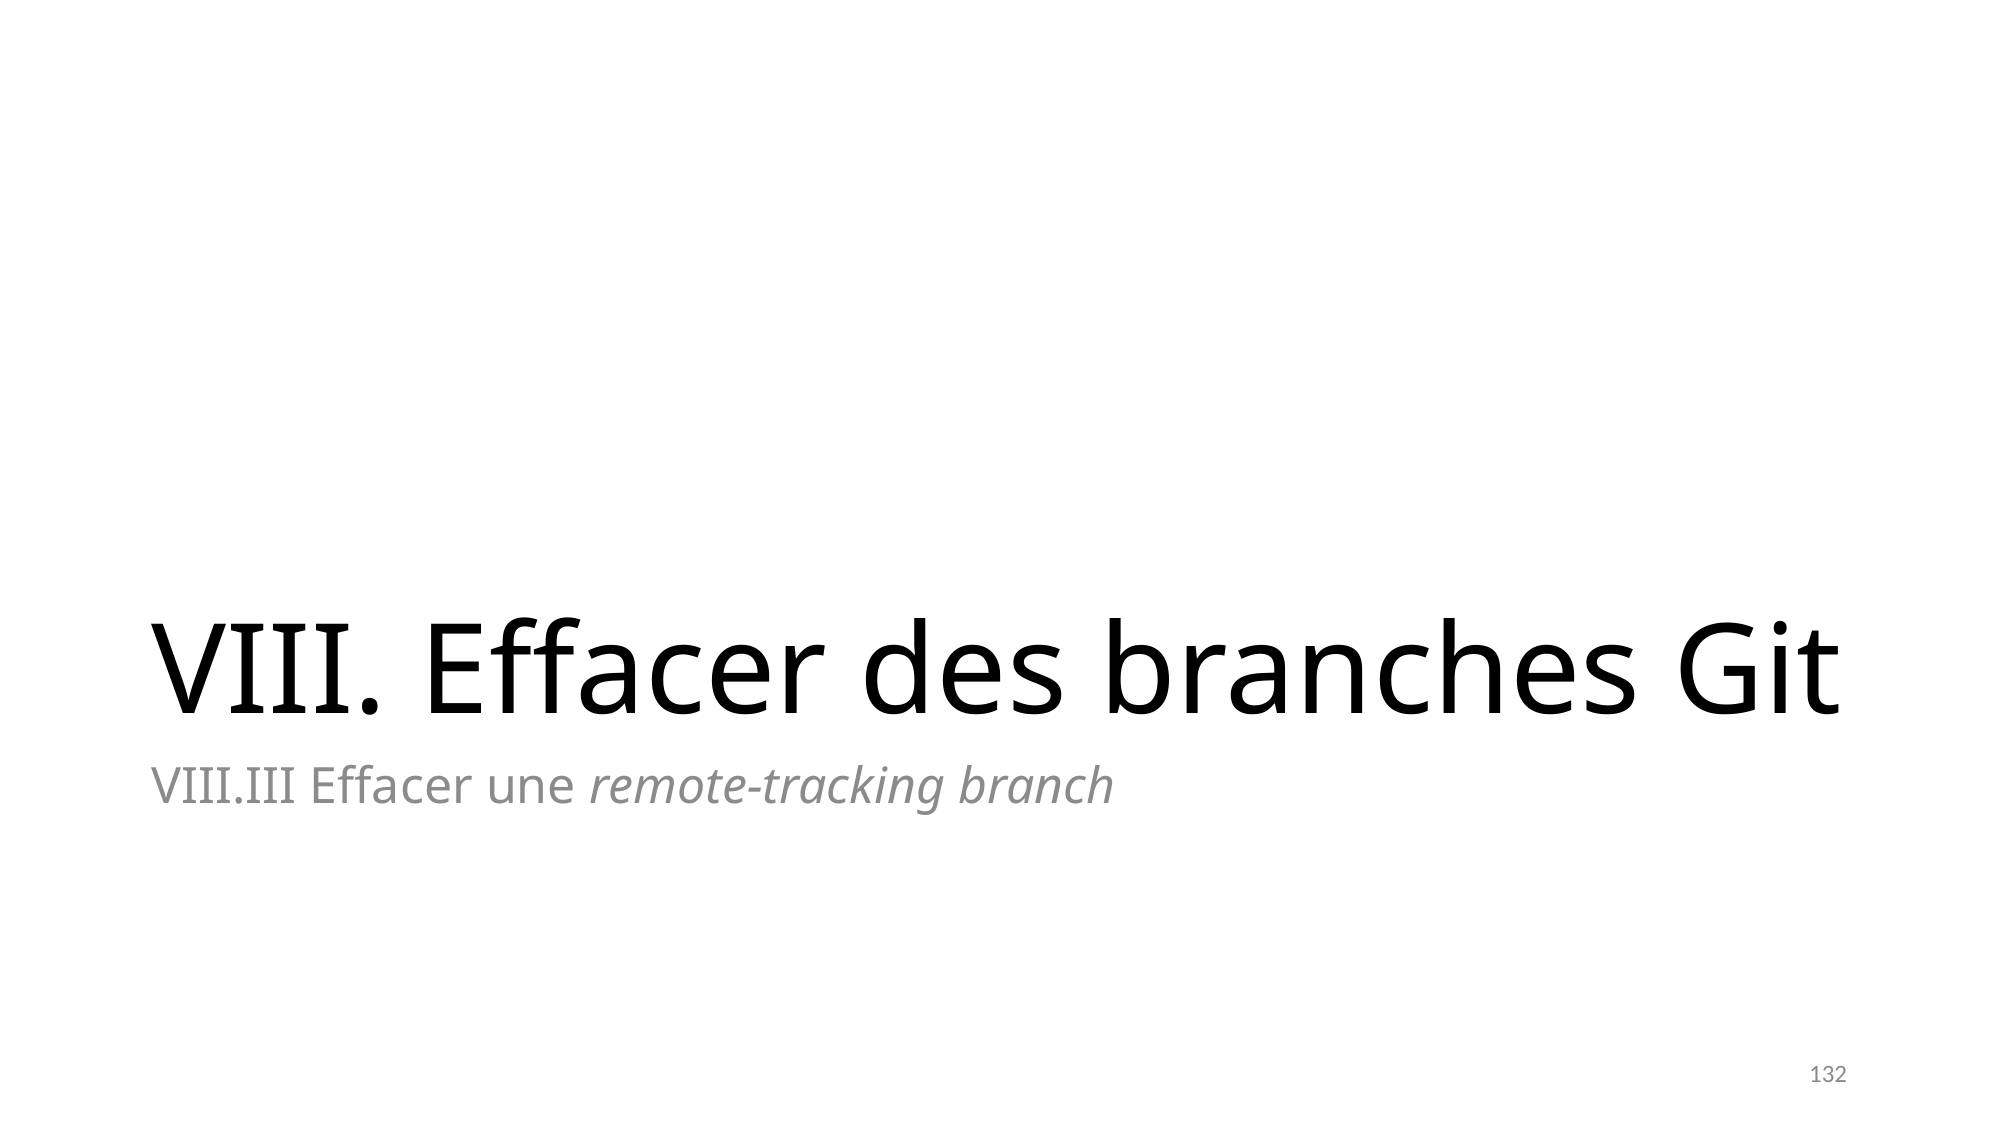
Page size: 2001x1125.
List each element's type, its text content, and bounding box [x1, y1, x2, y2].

list VIII.III Effacer une remote-tracking branch [136, 752, 1862, 999]
title VIII. Effacer des branches Git [136, 280, 1862, 749]
slide_number 132 [1412, 1042, 1863, 1103]
